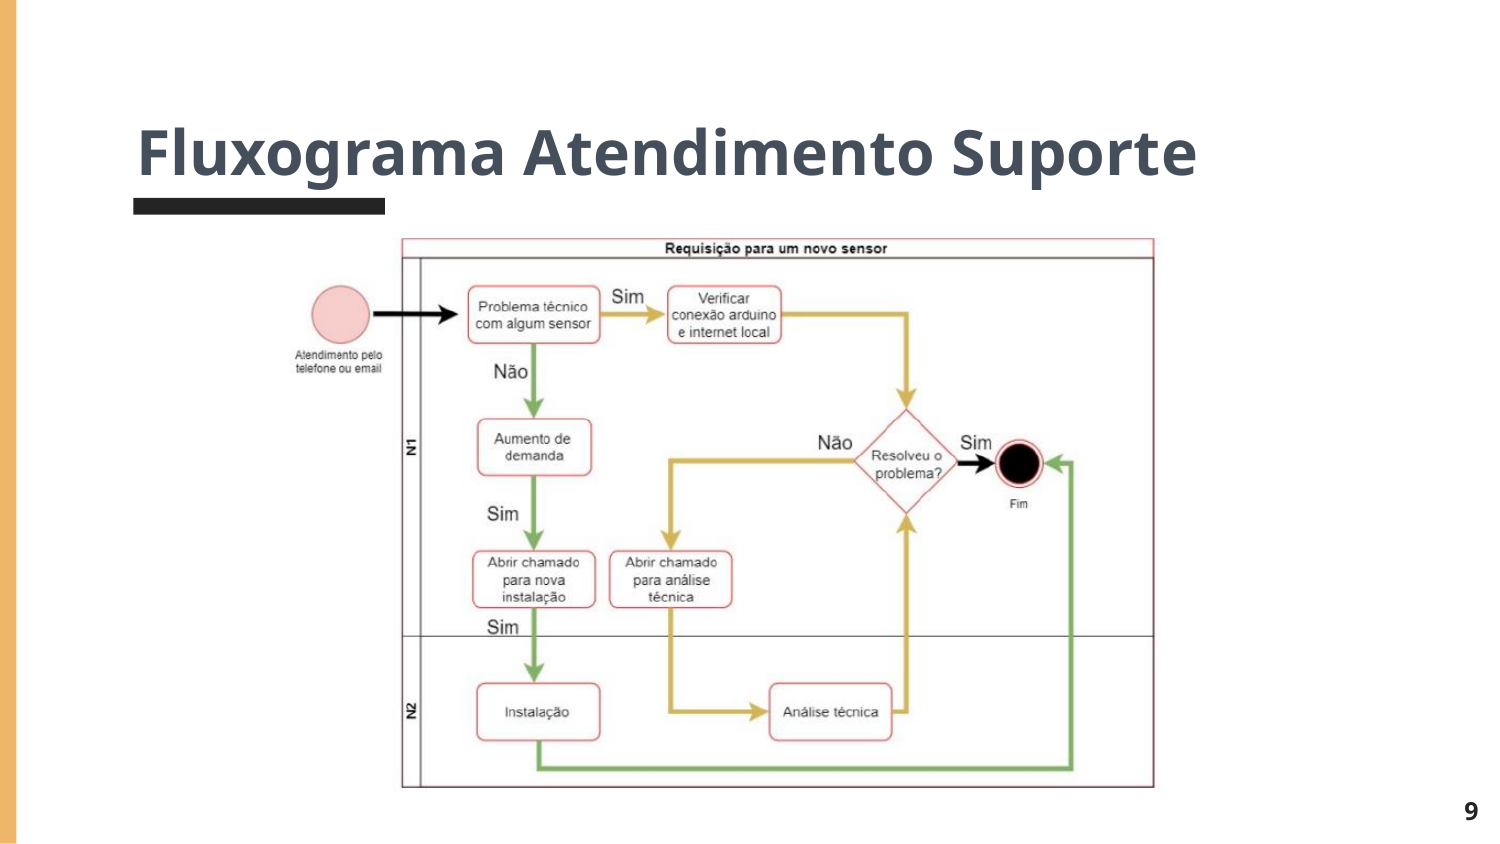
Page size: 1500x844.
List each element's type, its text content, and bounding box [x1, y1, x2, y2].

picture [269, 232, 1195, 796]
slide_number 9 [1403, 780, 1494, 832]
title Fluxograma Atendimento Suporte [121, 121, 1395, 203]
